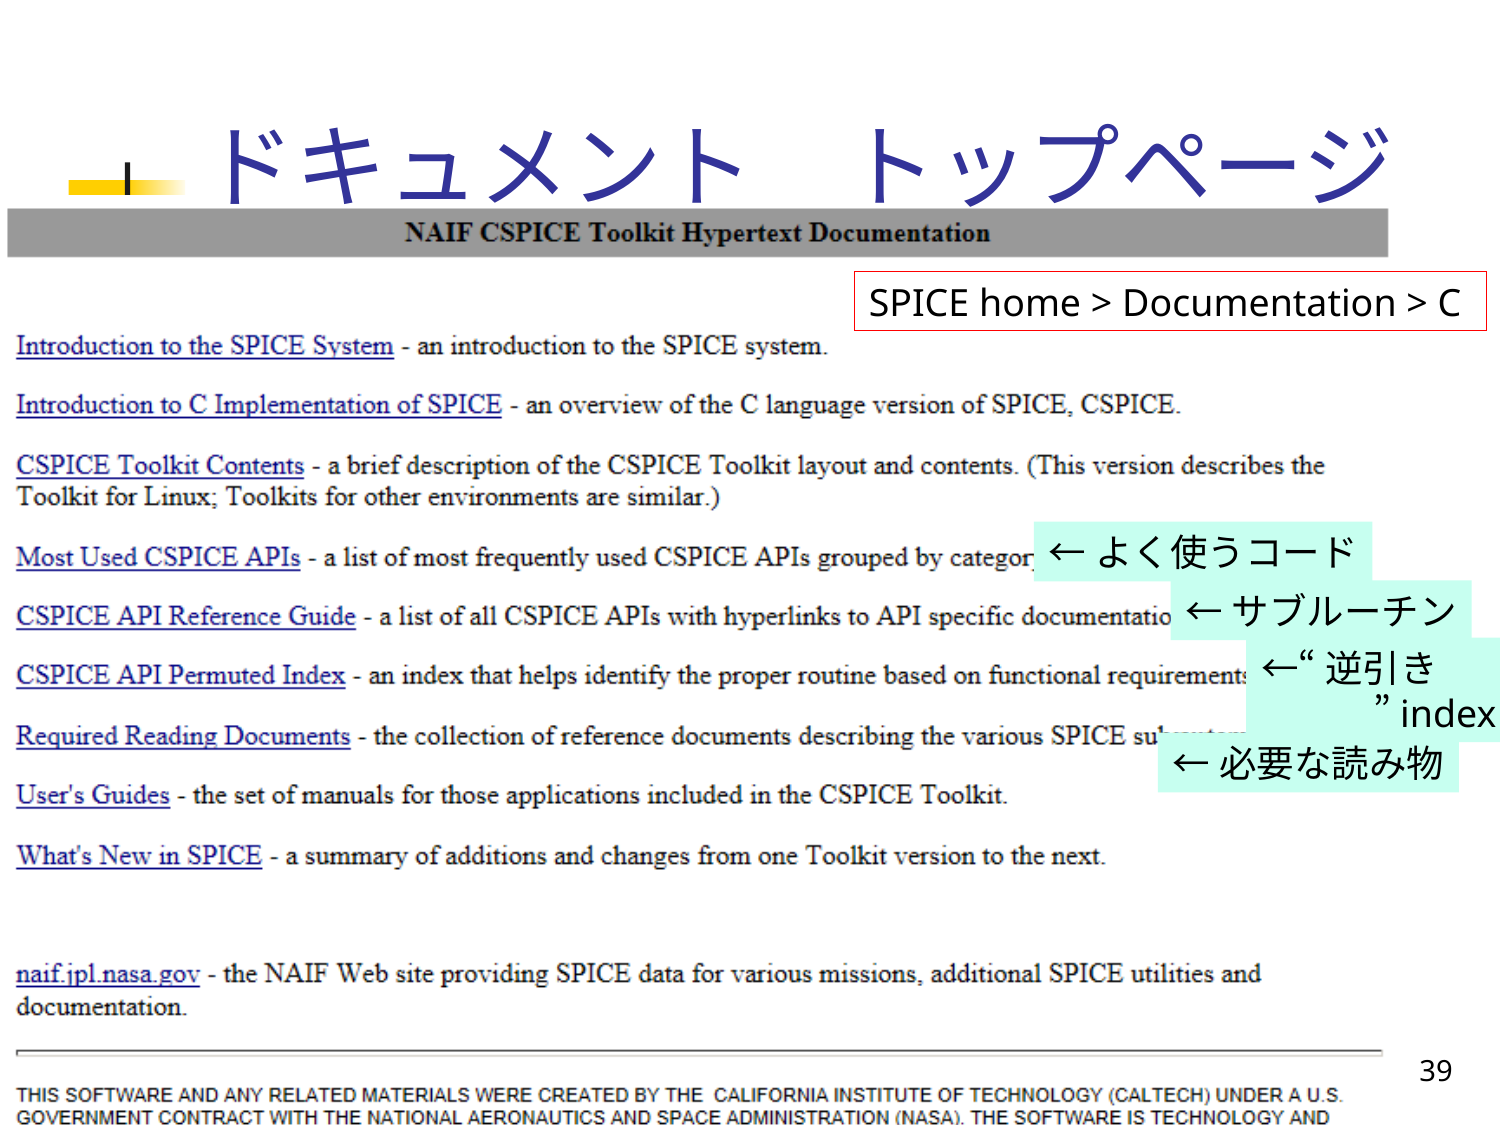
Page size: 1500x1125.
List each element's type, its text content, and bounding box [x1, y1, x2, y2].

text_box ←“逆引き ”index [1424, 637, 1500, 743]
text_box SPICE home > Documentation > C [1424, 271, 1487, 331]
picture [0, 195, 1419, 1125]
text_box ←サブルーチン [1424, 580, 1472, 641]
slide_number 39 [1424, 1023, 1468, 1100]
text_box ←必要な読み物 [1424, 732, 1459, 793]
title ドキュメント トップページ [188, 0, 1468, 226]
